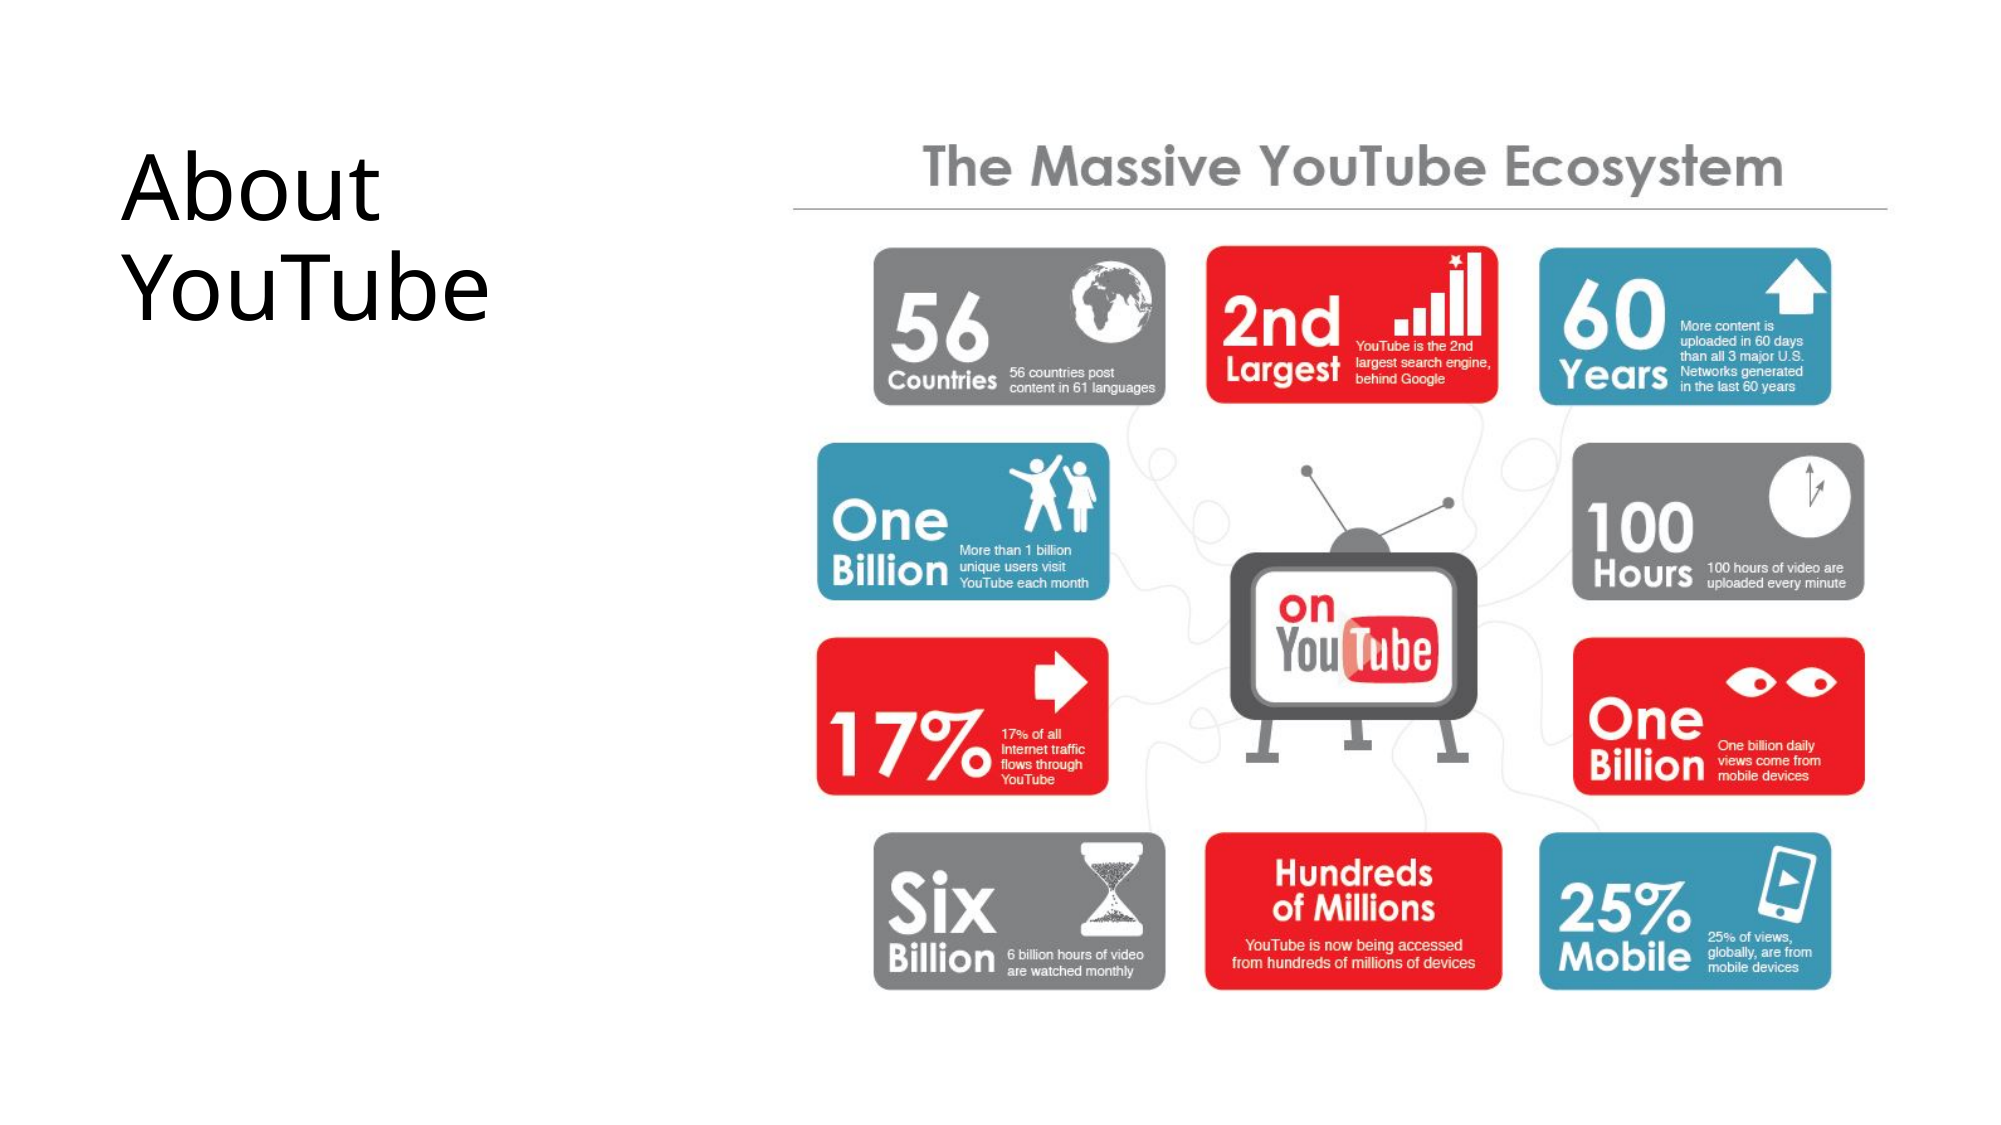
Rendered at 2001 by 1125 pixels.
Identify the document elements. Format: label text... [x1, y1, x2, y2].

title About YouTube [106, 103, 708, 379]
picture [760, 104, 1896, 1020]
